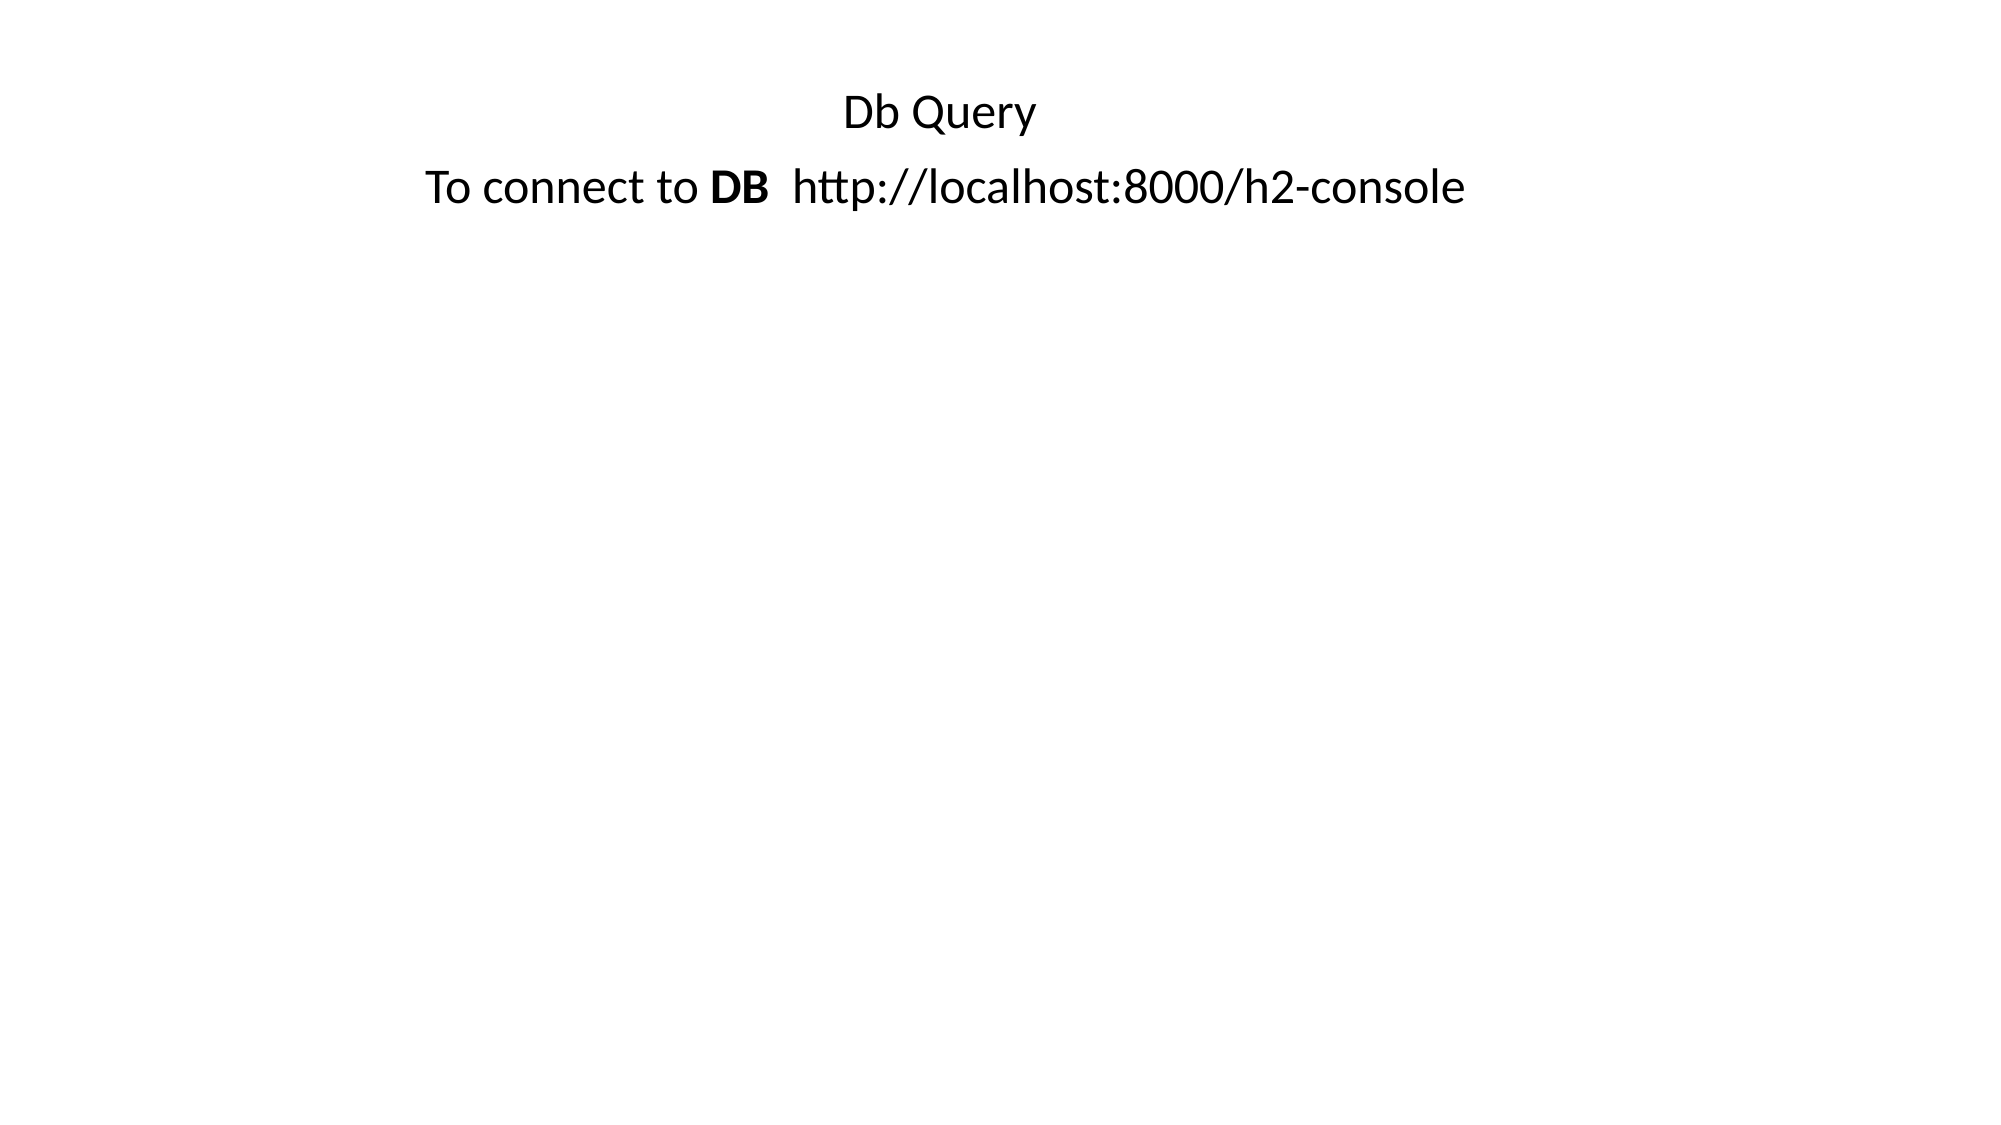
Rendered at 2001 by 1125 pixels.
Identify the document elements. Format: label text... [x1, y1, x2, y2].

subtitle Db Query To connect to DB http://localhost:8000/h2-console [129, 78, 1750, 977]
